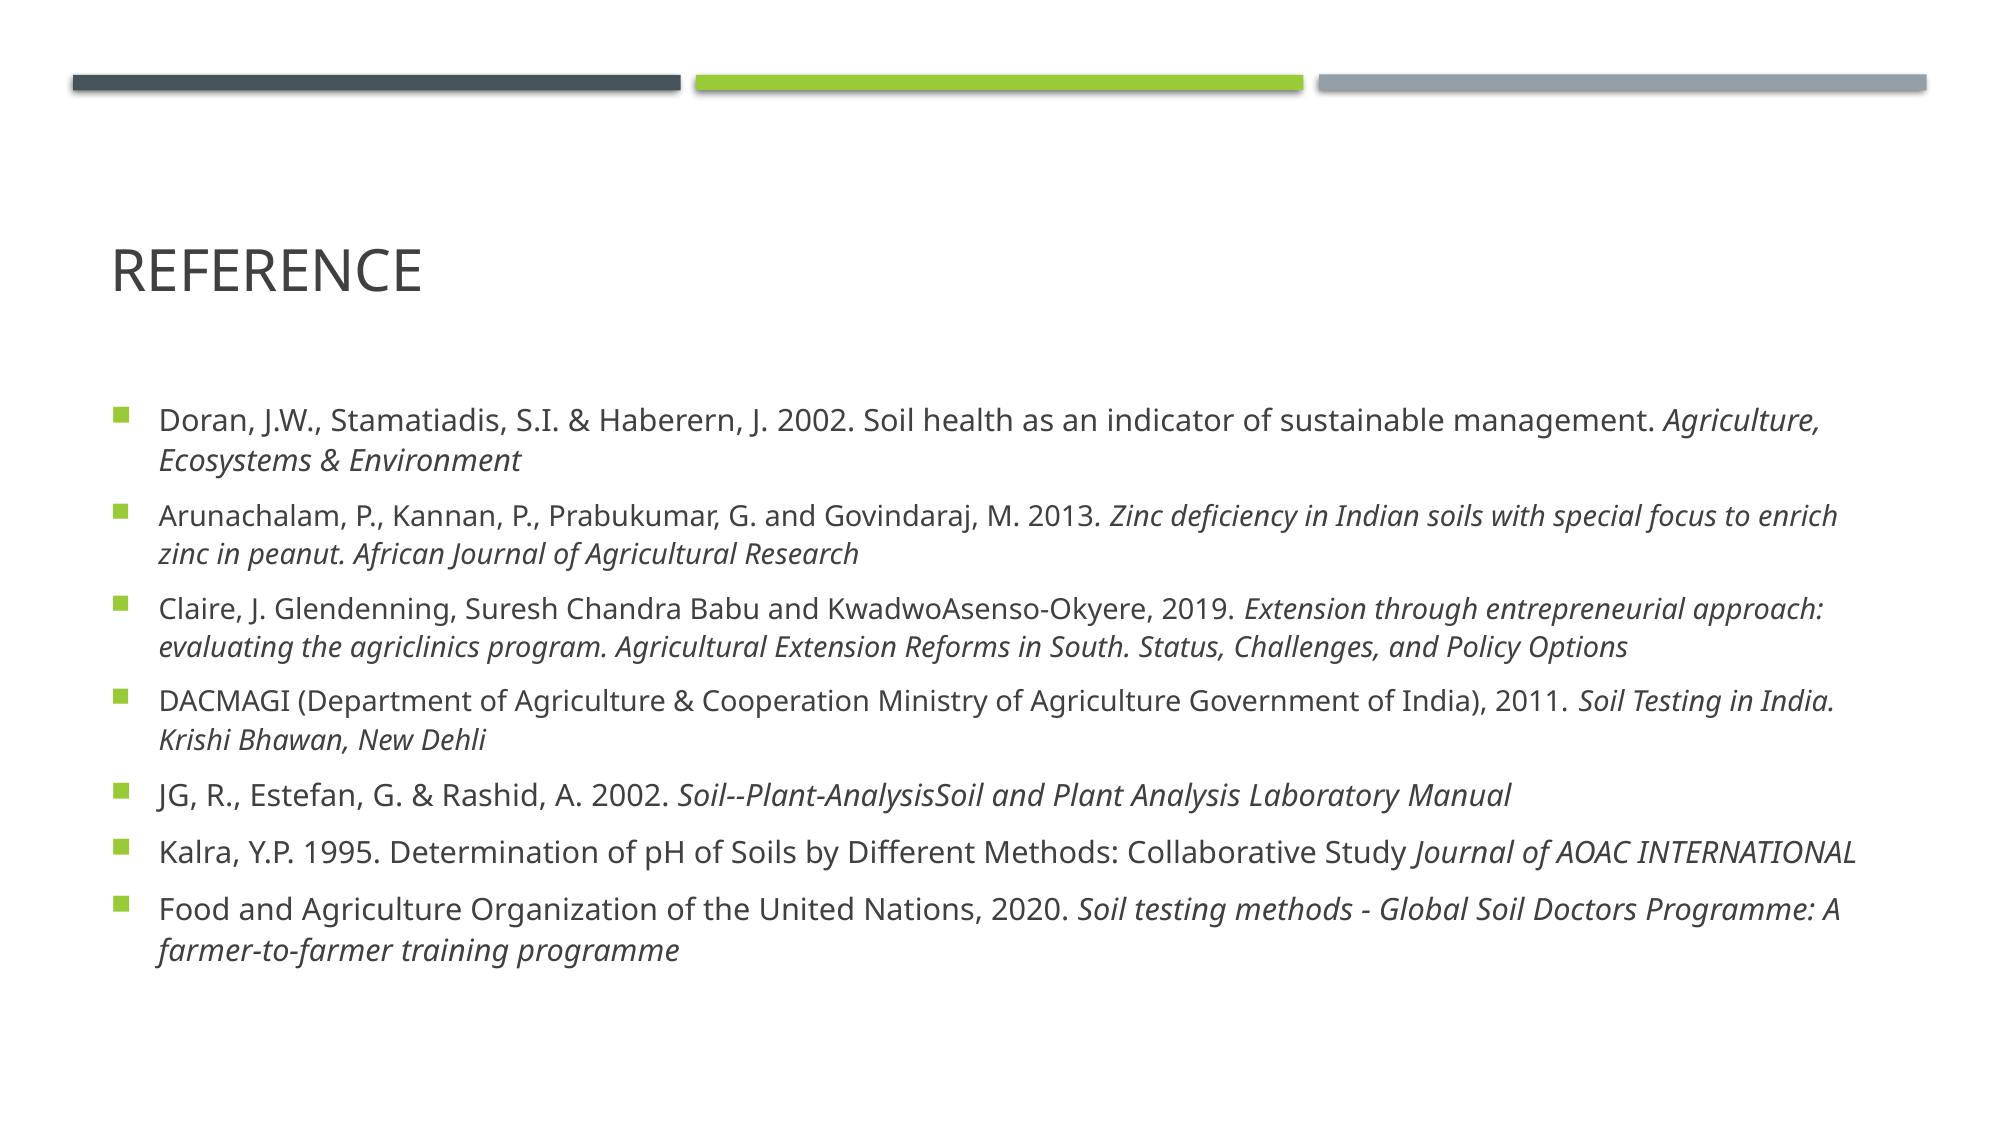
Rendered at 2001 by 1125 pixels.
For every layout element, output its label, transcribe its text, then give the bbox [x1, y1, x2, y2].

list Doran, J.W., Stamatiadis, S.I. & Haberern, J. 2002. Soil health as an indicator of sustainable management. Agriculture, Ecosystems & Environment Arunachalam, P., Kannan, P., Prabukumar, G. and Govindaraj, M. 2013. Zinc deficiency in Indian soils with special focus to enrich zinc in peanut. African Journal of Agricultural Research Claire, J. Glendenning, Suresh Chandra Babu and KwadwoAsenso-Okyere, 2019. Extension through entrepreneurial approach: evaluating the agriclinics program. Agricultural Extension Reforms in South. Status, Challenges, and Policy Options DACMAGI (Department of Agriculture & Cooperation Ministry of Agriculture Government of India), 2011. Soil Testing in India. Krishi Bhawan, New Dehli JG, R., Estefan, G. & Rashid, A. 2002. Soil--Plant-AnalysisSoil and Plant Analysis Laboratory Manual Kalra, Y.P. 1995. Determination of pH of Soils by Different Methods: Collaborative Study Journal of AOAC INTERNATIONAL Food and Agriculture Organization of the United Nations, 2020. Soil testing methods - Global Soil Doctors Programme: A farmer-to-farmer training programme [95, 383, 1905, 981]
title REFERENCE [95, 115, 1905, 311]
